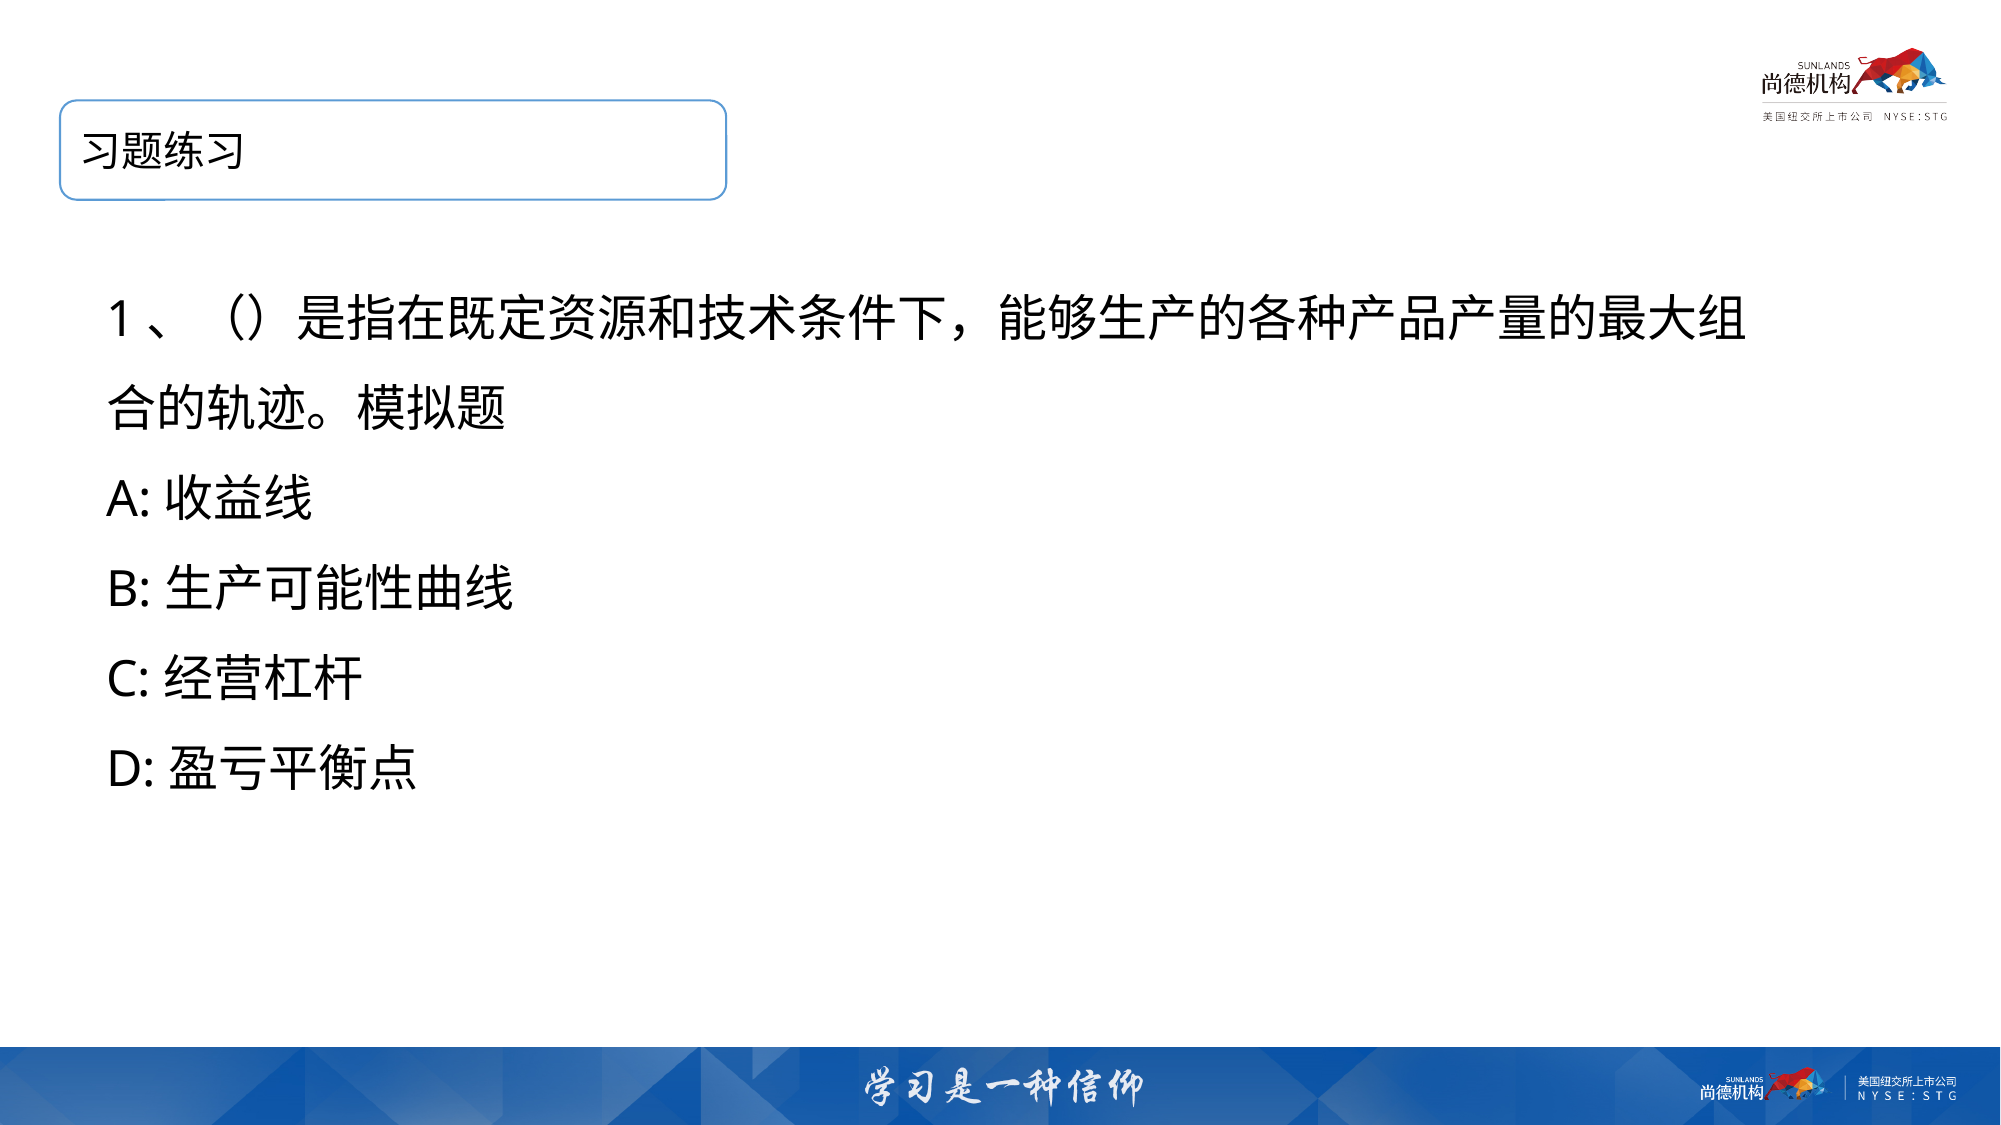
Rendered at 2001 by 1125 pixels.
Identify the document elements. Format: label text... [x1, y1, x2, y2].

picture [1720, 19, 1989, 150]
text_box 习题练习 [58, 99, 728, 201]
picture [0, 1047, 2001, 1125]
text_box 1、（）是指在既定资源和技术条件下，能够生产的各种产品产量的最大组合的轨迹。模拟题 A:收益线 B:生产可能性曲线 C:经营杠杆 D:盈亏平衡点 [91, 249, 1782, 985]
